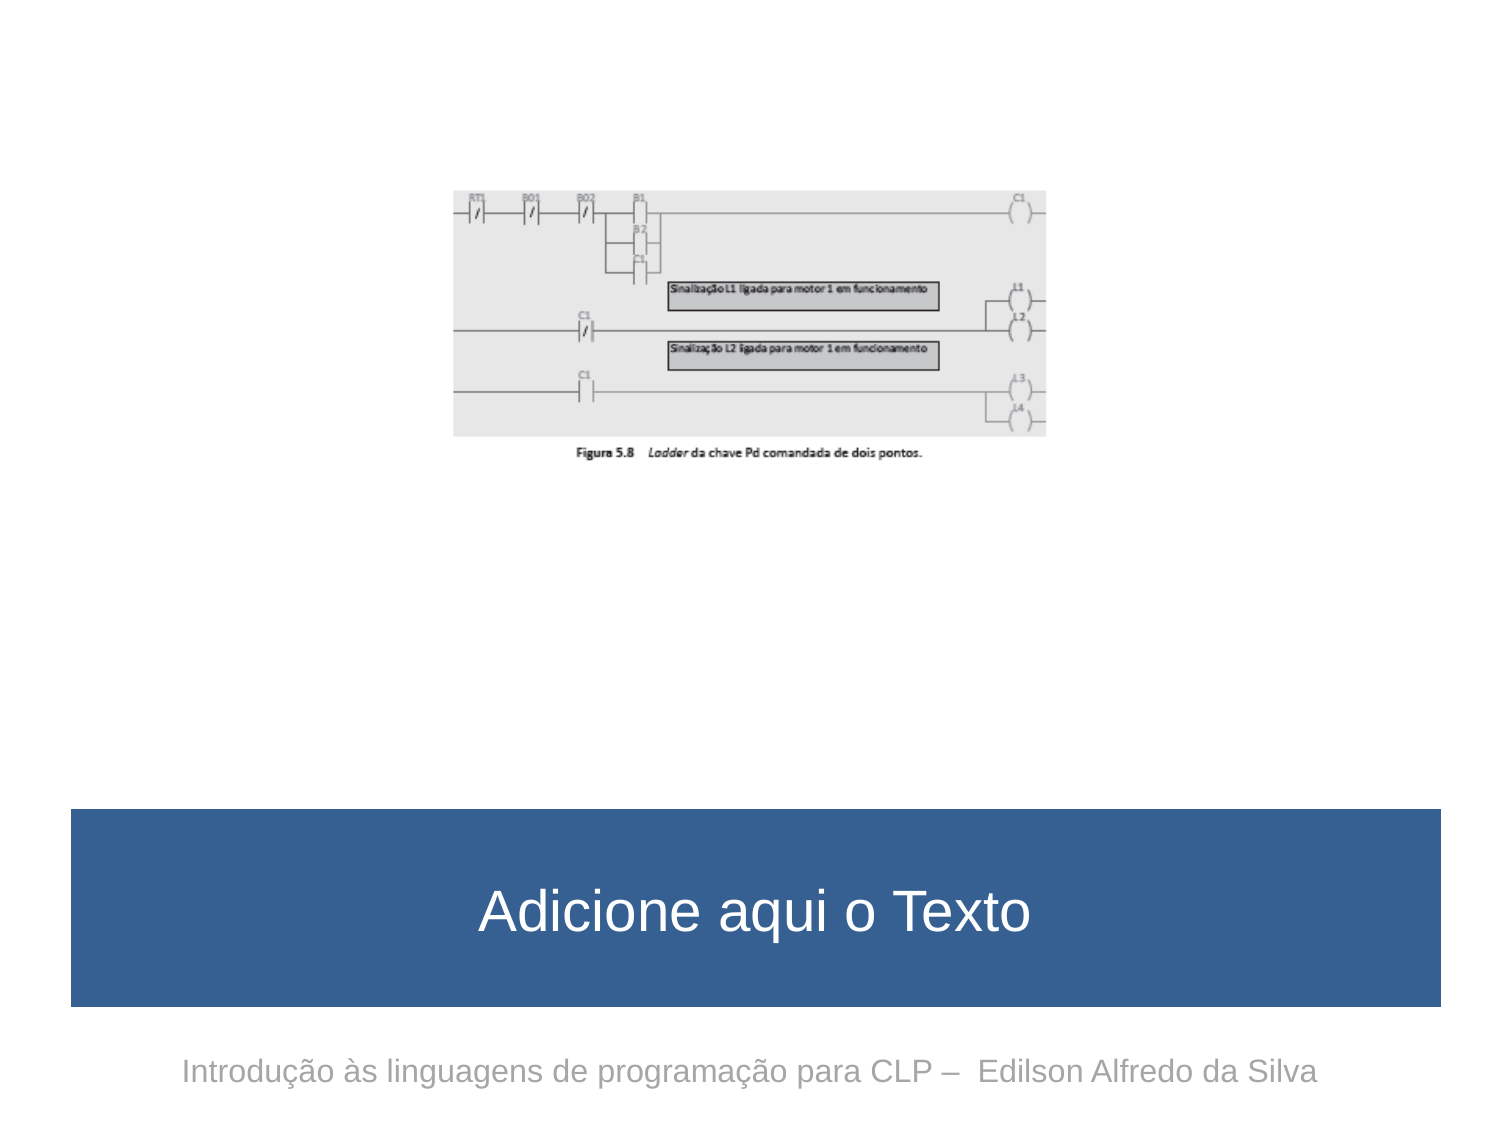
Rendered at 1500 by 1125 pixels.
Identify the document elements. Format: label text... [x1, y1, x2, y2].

text_box Adicione aqui o Texto [70, 808, 1442, 1008]
picture [427, 172, 1063, 473]
footer Introdução às linguagens de programação para CLP – Edilson Alfredo da Silva [0, 1042, 1500, 1103]
